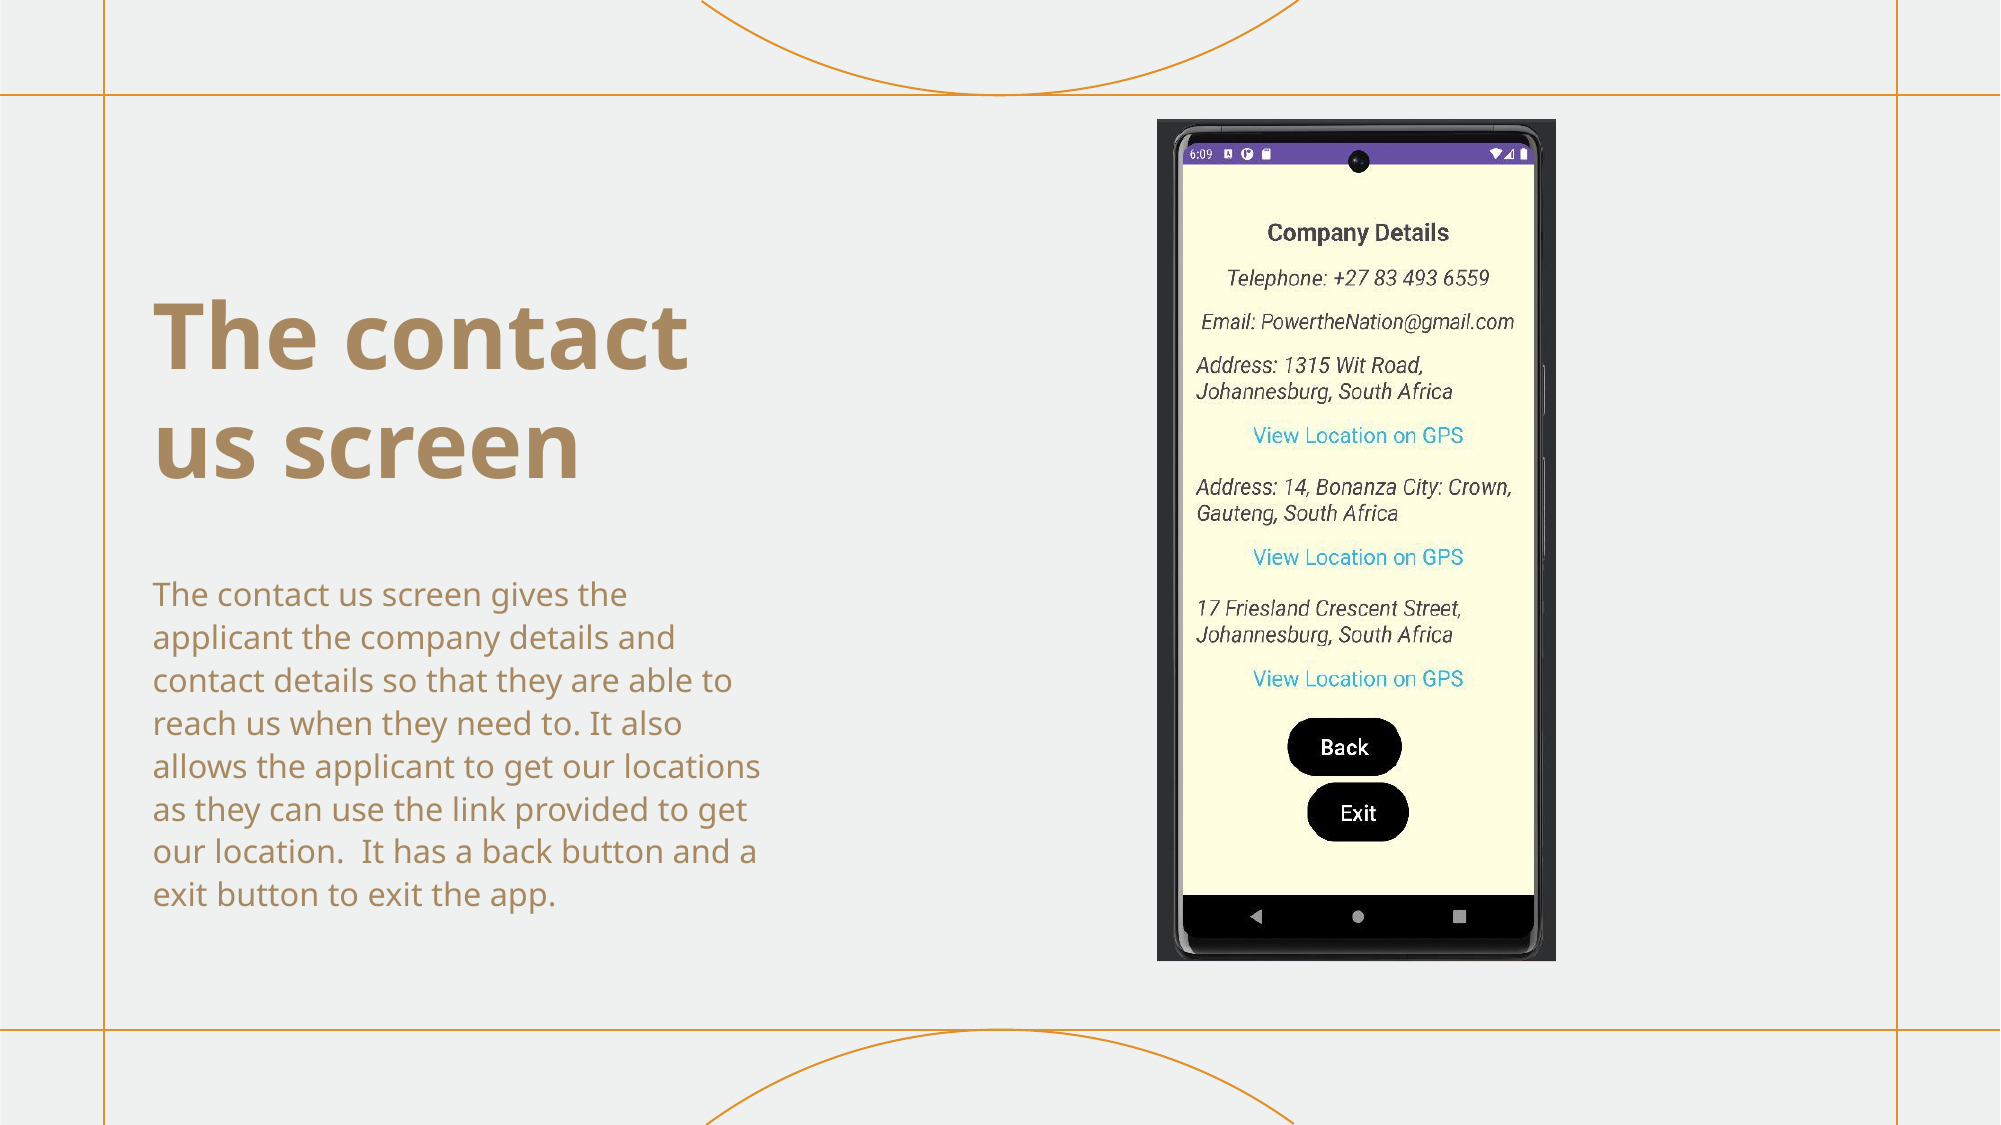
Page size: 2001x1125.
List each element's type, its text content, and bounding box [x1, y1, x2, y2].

list The contact us screen gives the applicant the company details and contact details so that they are able to reach us when they need to. It also allows the applicant to get our locations as they can use the link provided to get our location. It has a back button and a exit button to exit the app. [137, 562, 783, 963]
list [1157, 119, 1556, 962]
title The contact us screen [137, 120, 783, 505]
